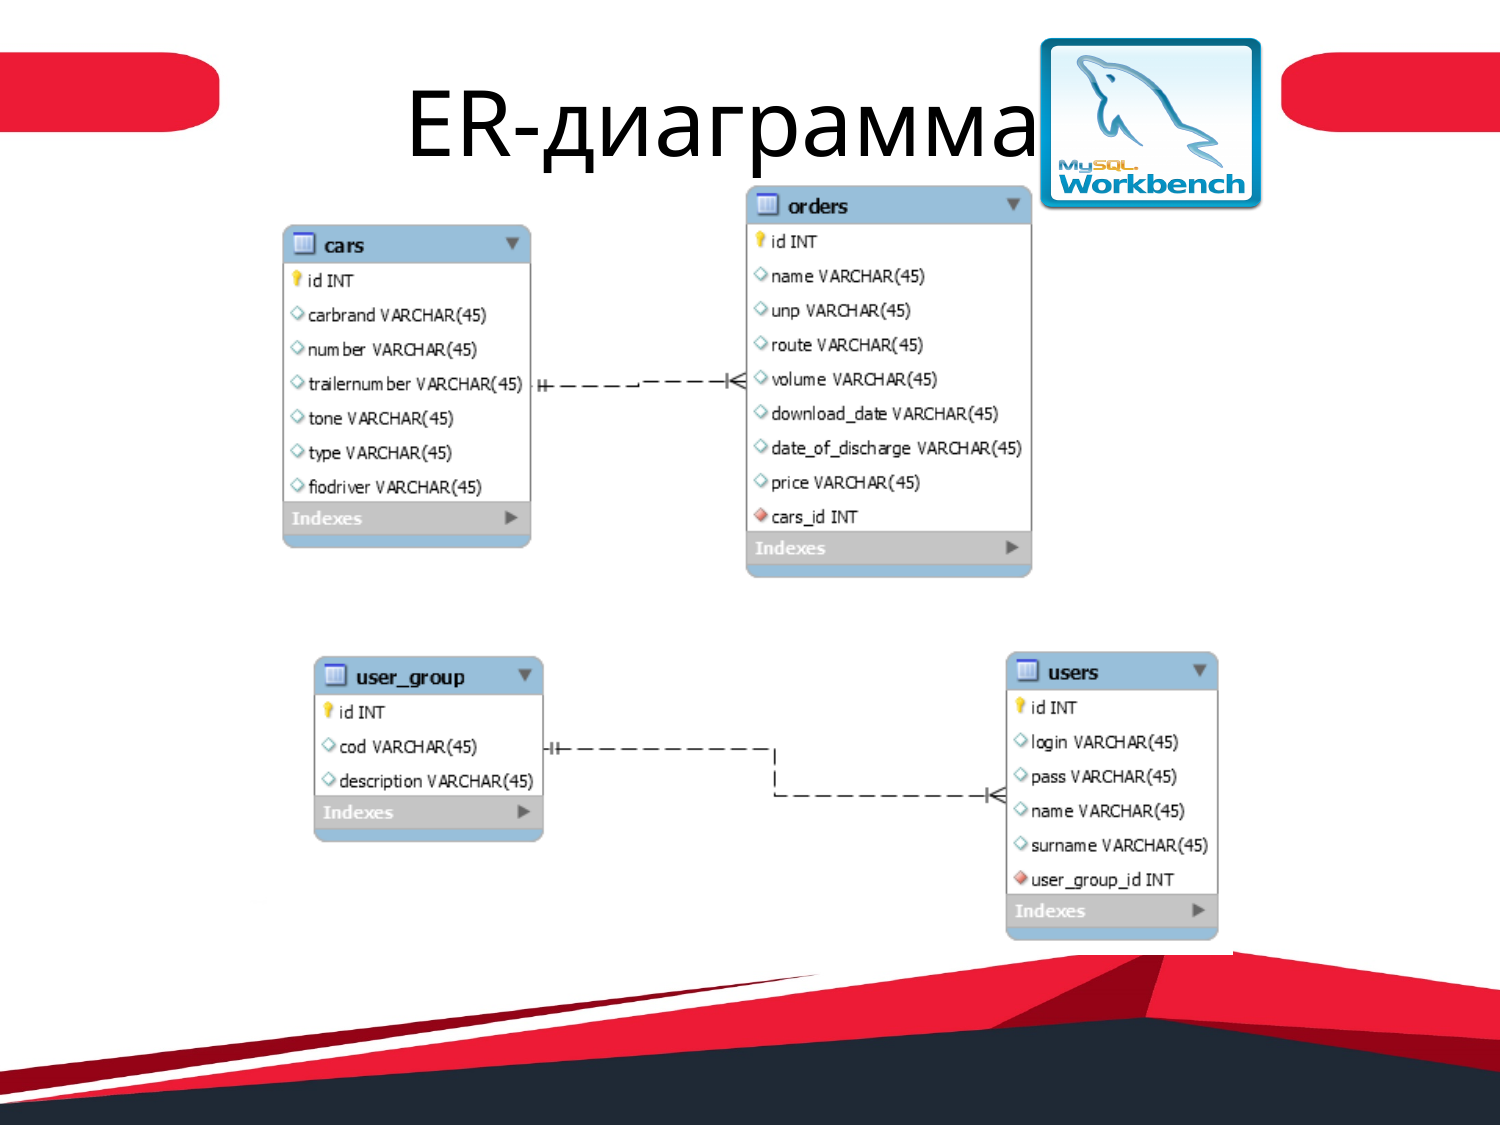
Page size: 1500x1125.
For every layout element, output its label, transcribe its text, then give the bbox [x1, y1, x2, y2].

picture [0, 0, 1500, 1125]
text_box ER-диаграмма [76, 11, 1371, 229]
